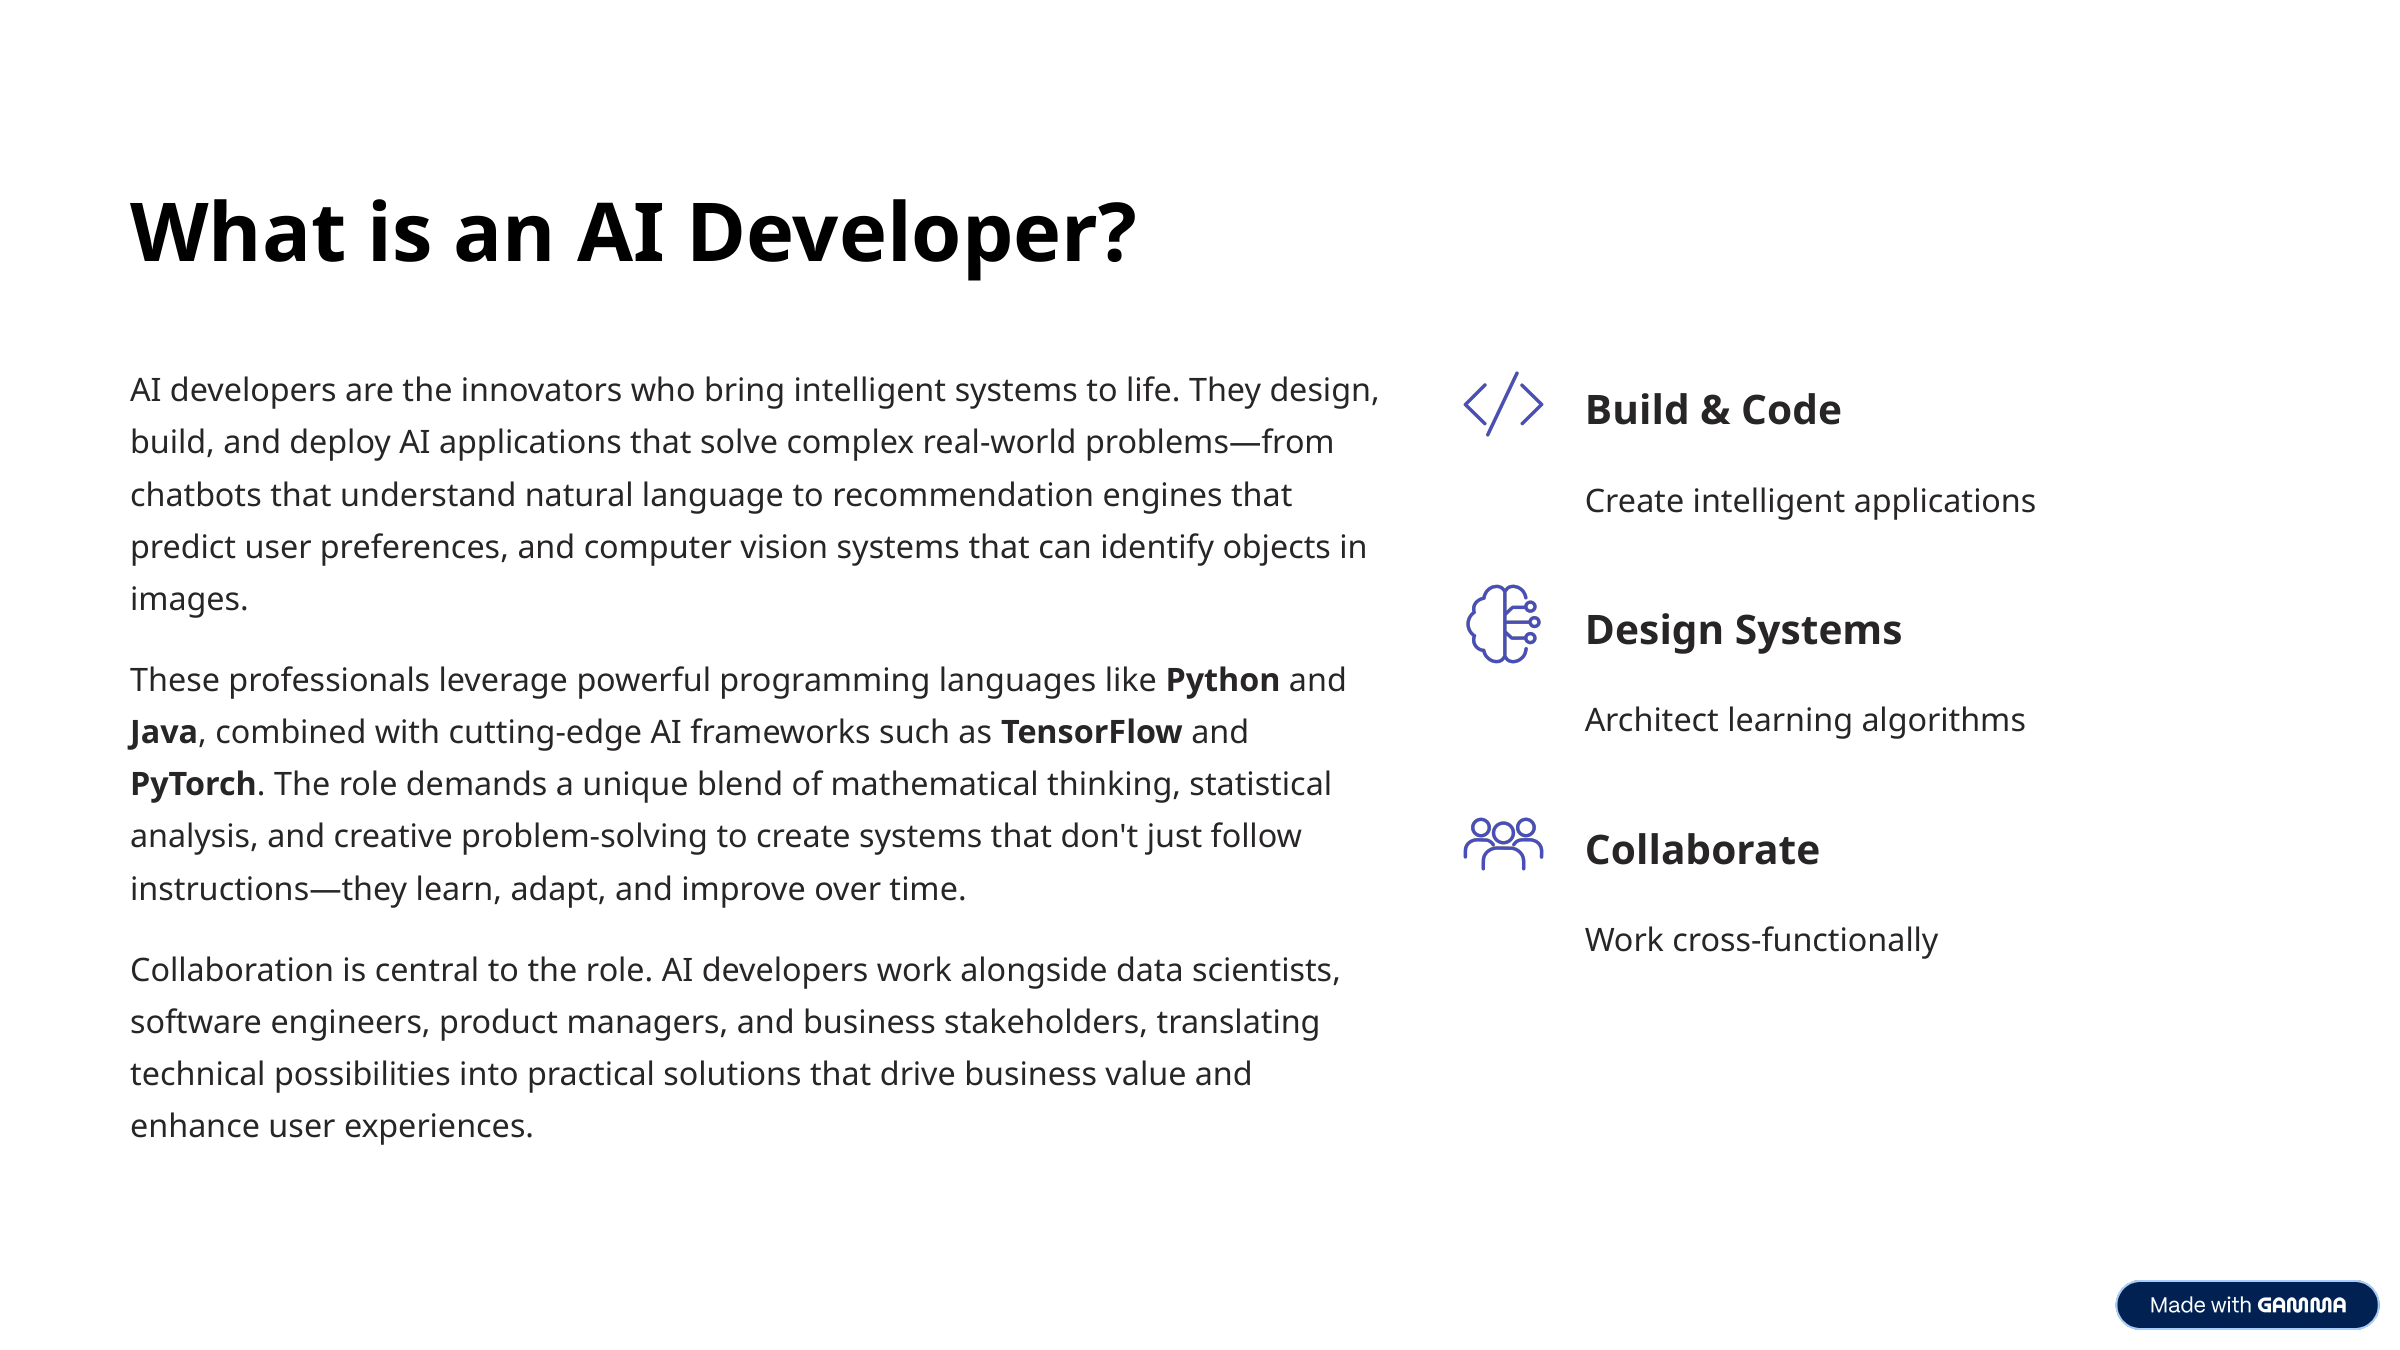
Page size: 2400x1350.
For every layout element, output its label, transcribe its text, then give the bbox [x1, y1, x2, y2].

text_box Collaboration is central to the role. AI developers work alongside data scientists, software engineers, product managers, and business stakeholders, translating technical possibilities into practical solutions that drive business value and enhance user experiences. [130, 935, 1383, 1145]
picture [2106, 1271, 2389, 1339]
picture [1462, 583, 1545, 665]
text_box Create intelligent applications [1584, 466, 2271, 519]
text_box Collaborate [1584, 822, 1992, 874]
text_box What is an AI Developer? [130, 176, 1121, 279]
picture [1462, 363, 1545, 445]
picture [1462, 803, 1545, 885]
text_box Architect learning algorithms [1584, 686, 2271, 739]
text_box AI developers are the innovators who bring intelligent systems to life. They design, build, and deploy AI applications that solve complex real-world problems—from chatbots that understand natural language to recommendation engines that predict user preferences, and computer vision systems that can identify objects in images. [130, 356, 1383, 617]
text_box These professionals leverage powerful programming languages like Python and Java, combined with cutting-edge AI frameworks such as TensorFlow and PyTorch. The role demands a unique blend of mathematical thinking, statistical analysis, and creative problem-solving to create systems that don't just follow instructions—they learn, adapt, and improve over time. [130, 646, 1383, 907]
text_box Build & Code [1584, 382, 1992, 434]
text_box Work cross-functionally [1584, 906, 2271, 959]
text_box Design Systems [1584, 602, 1992, 654]
